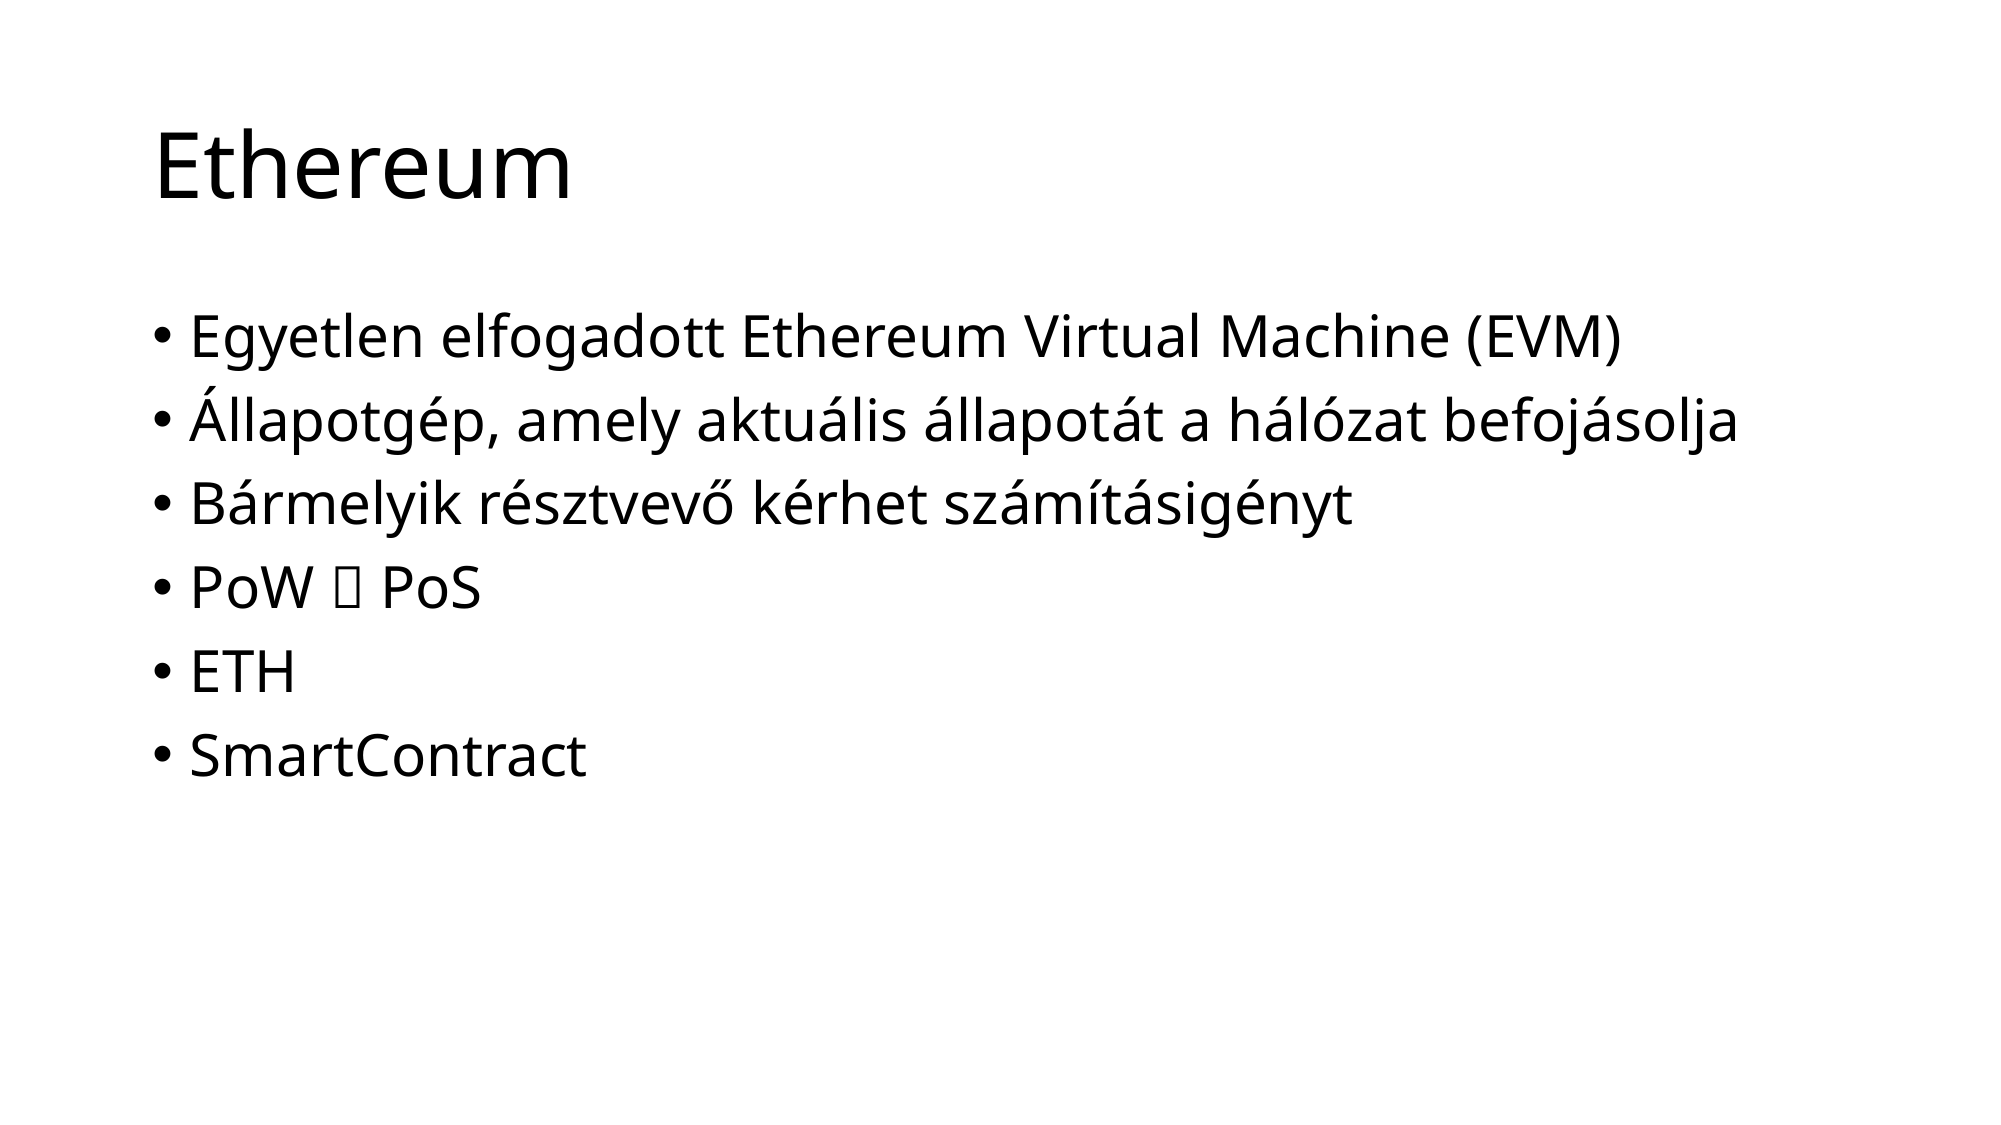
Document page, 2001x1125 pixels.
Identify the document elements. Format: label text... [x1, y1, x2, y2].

list Egyetlen elfogadott Ethereum Virtual Machine (EVM) Állapotgép, amely aktuális állapotát a hálózat befojásolja Bármelyik résztvevő kérhet számításigényt PoW  PoS ETH SmartContract [137, 299, 1863, 1014]
title Ethereum [137, 59, 1863, 278]
